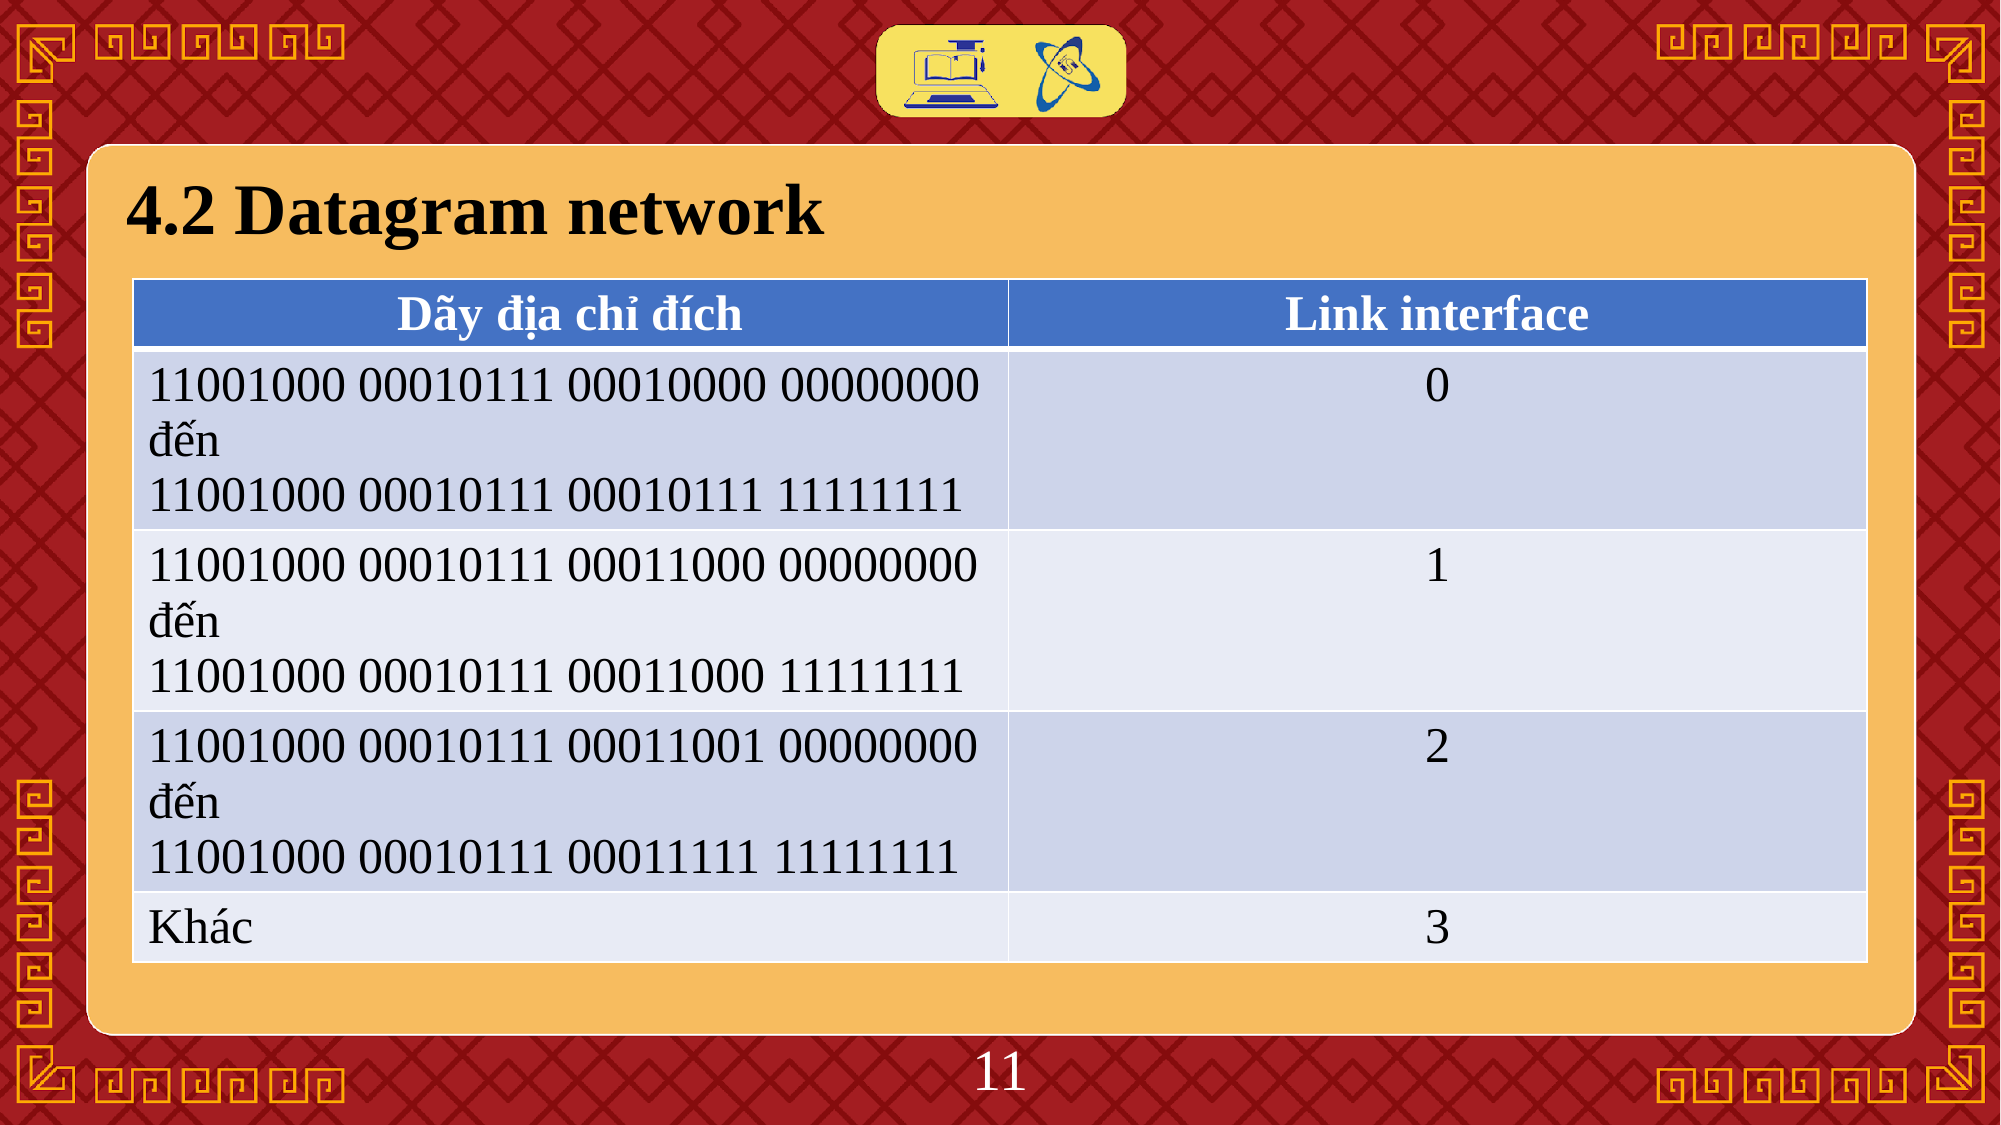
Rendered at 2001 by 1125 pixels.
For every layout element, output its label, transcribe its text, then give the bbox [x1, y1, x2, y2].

table_cell 1 [1009, 531, 1866, 710]
table_cell Khác [134, 893, 1008, 961]
table_header Dãy địa chỉ đích [134, 280, 1008, 346]
picture [0, 0, 2001, 1125]
table_cell 11001000 00010111 00010000 00000000 đến 11001000 00010111 00010111 11111111 [134, 352, 1008, 529]
table_cell 11001000 00010111 00011000 00000000 đến 11001000 00010111 00011000 11111111 [134, 531, 1008, 710]
table_cell 3 [1009, 893, 1866, 961]
table_header Link interface [1009, 280, 1866, 346]
title 4.2 Datagram network [110, 164, 1897, 258]
table_cell 0 [1009, 352, 1866, 529]
table_cell 2 [1009, 712, 1866, 891]
table_cell 11001000 00010111 00011001 00000000 đến 11001000 00010111 00011111 11111111 [134, 712, 1008, 891]
slide_number ‹#› [774, 1037, 1225, 1098]
